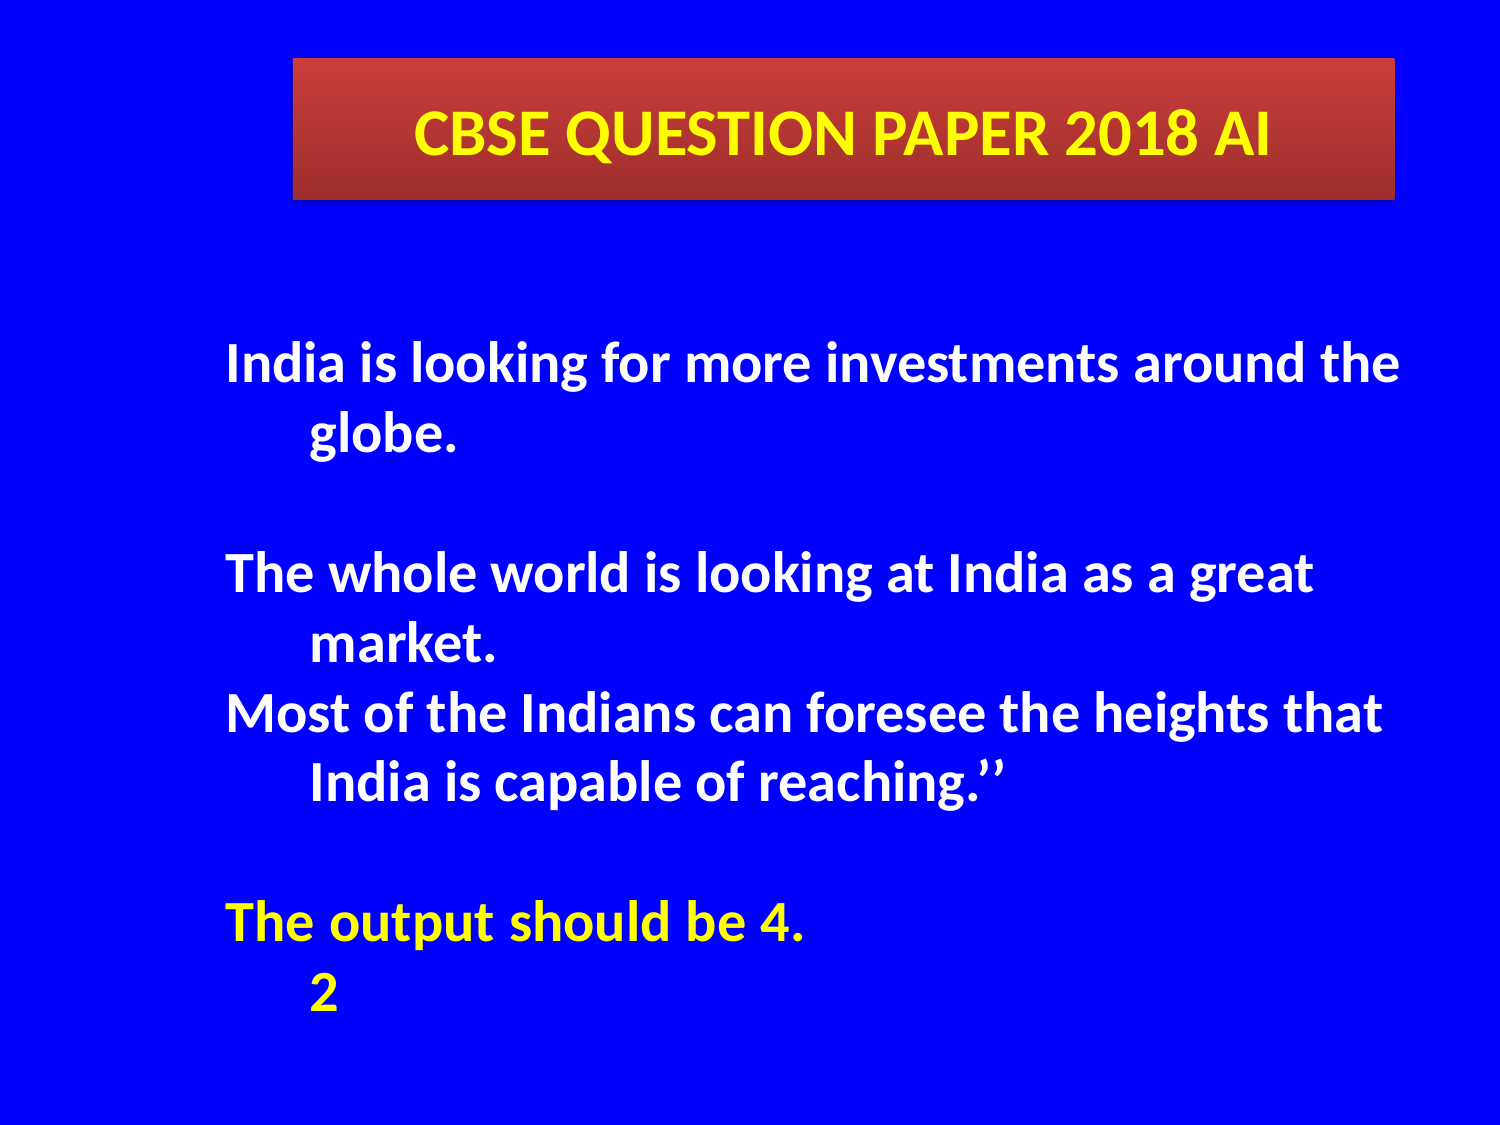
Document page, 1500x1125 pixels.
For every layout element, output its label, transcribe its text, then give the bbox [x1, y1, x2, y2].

text_box CBSE QUESTION PAPER 2018 AI [292, 58, 1395, 200]
text_box India is looking for more investments around the globe. The whole world is looking at India as a great market. Most of the Indians can foresee the heights that India is capable of reaching.’’ The output should be 4. 2 [210, 316, 1454, 1031]
